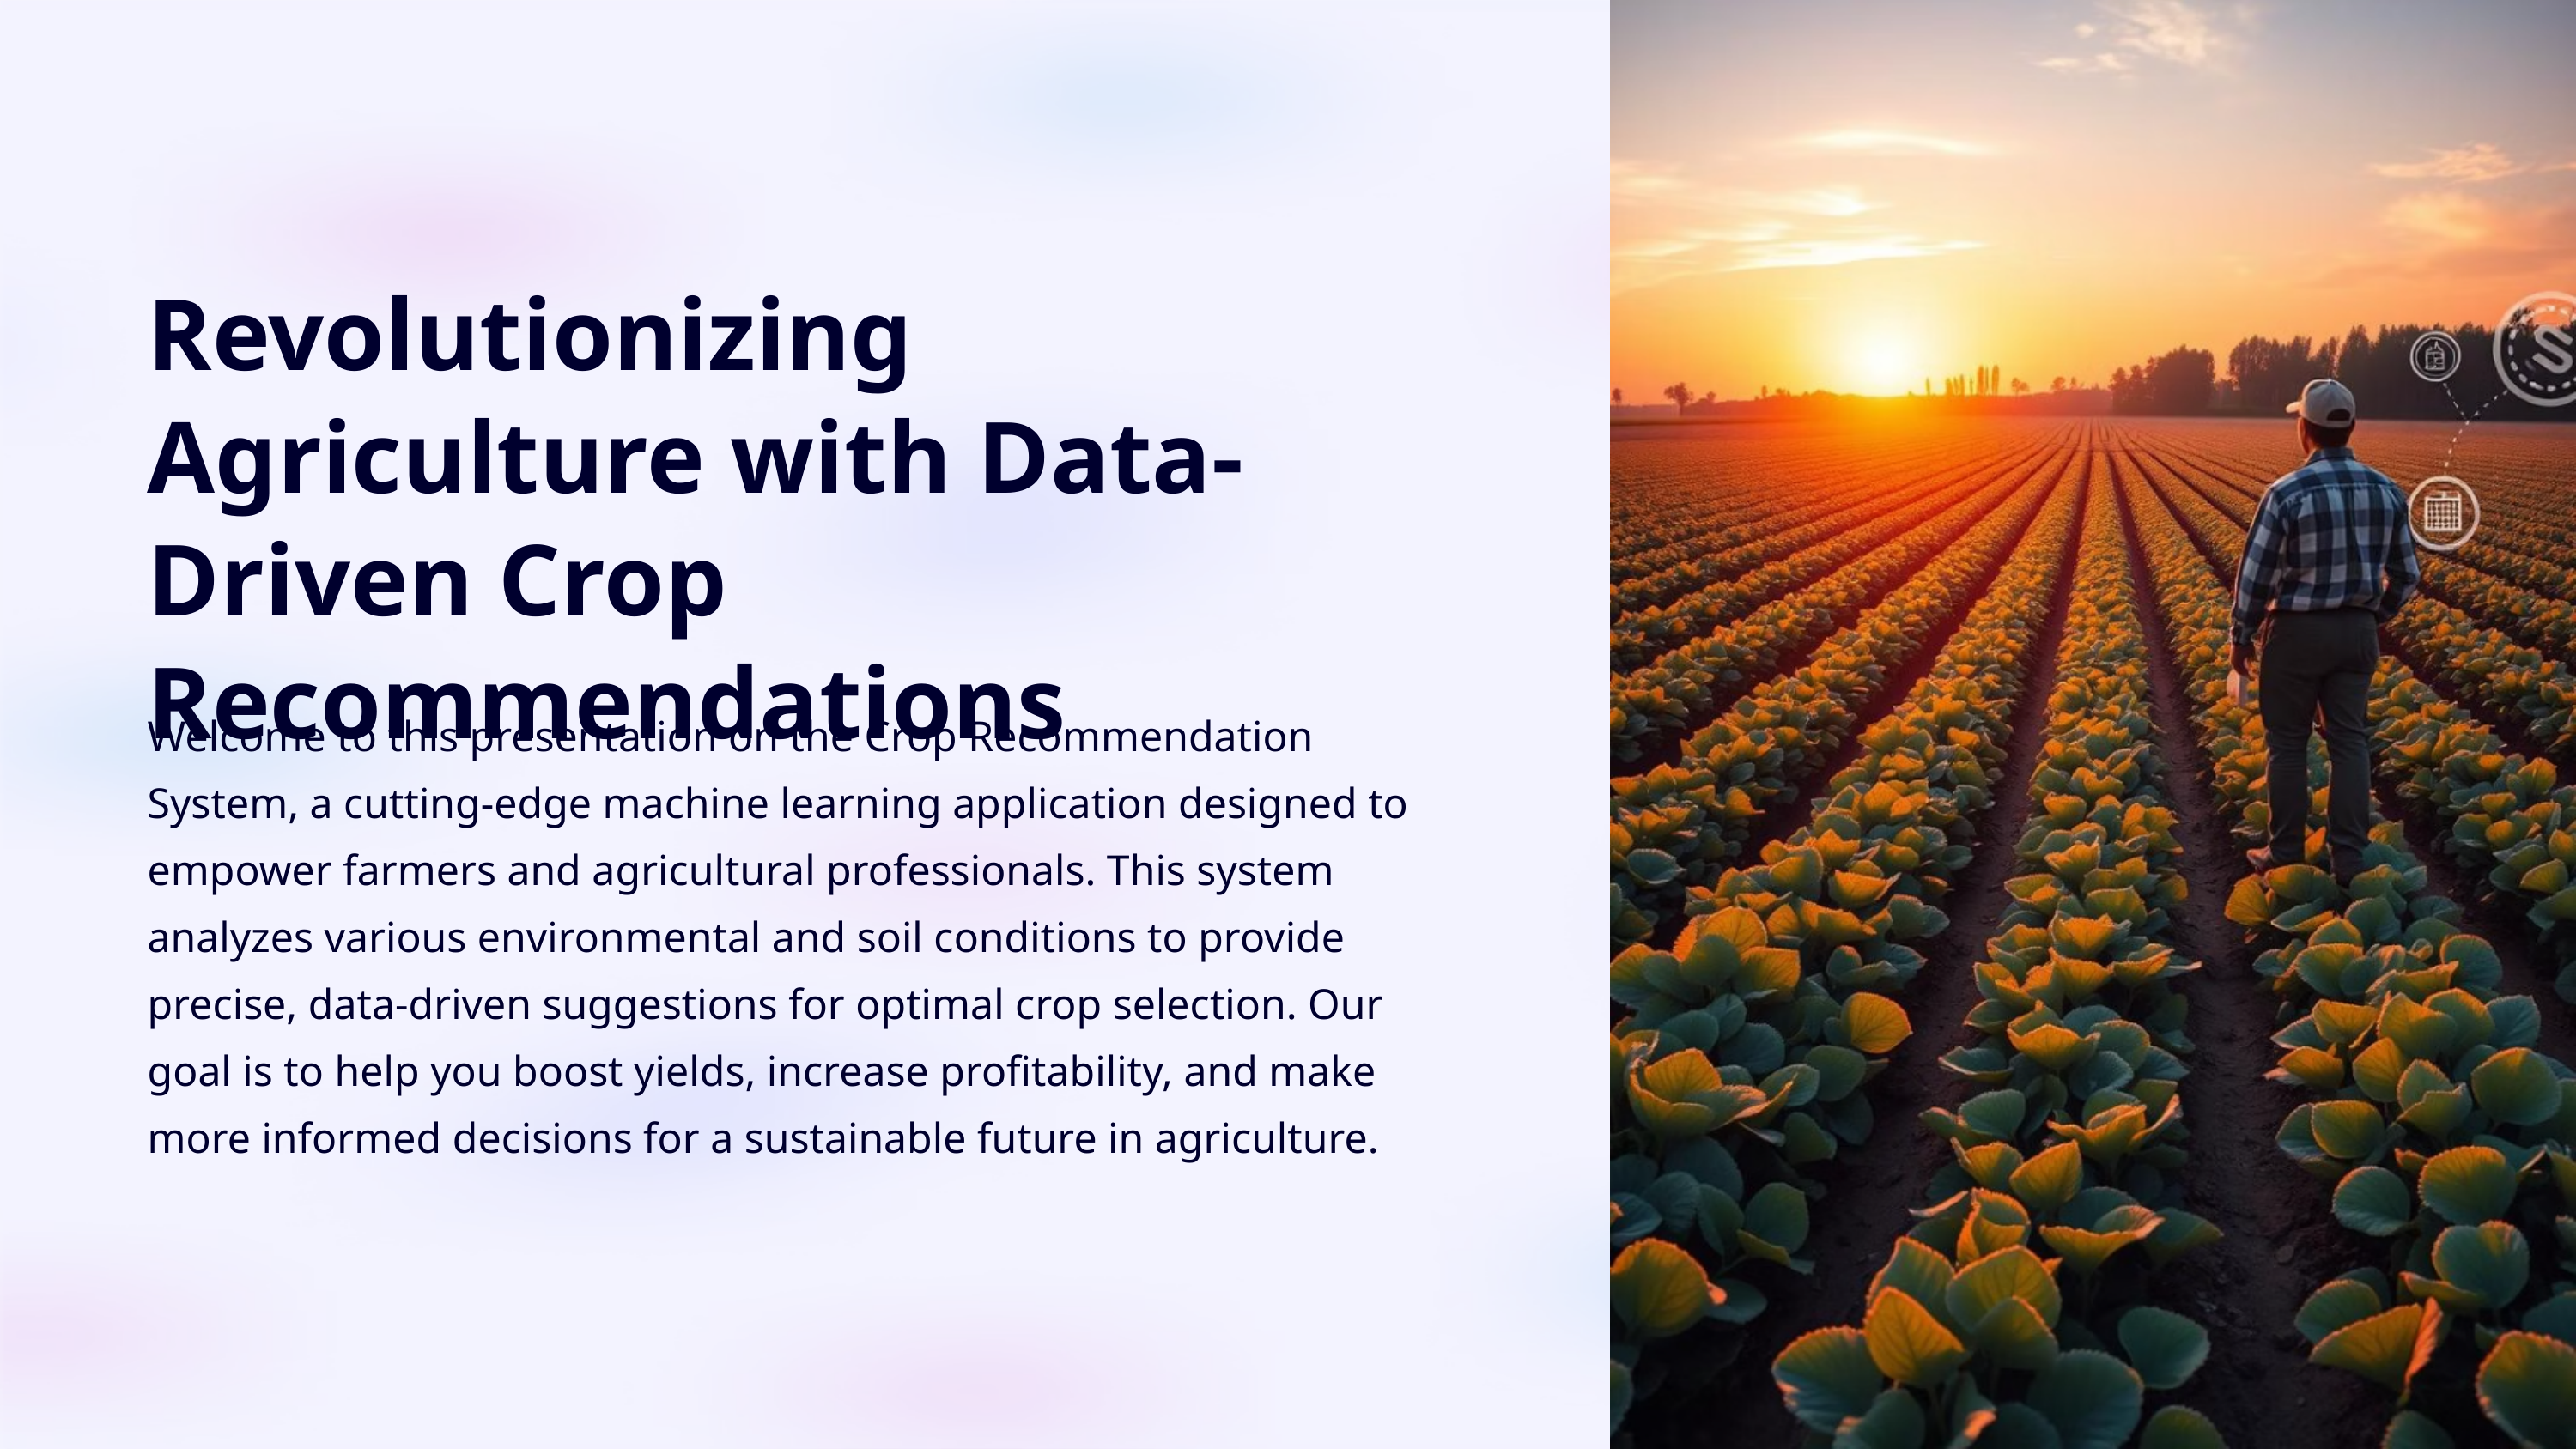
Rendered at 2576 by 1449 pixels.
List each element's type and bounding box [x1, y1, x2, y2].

text_box [0, 0, 2576, 1449]
